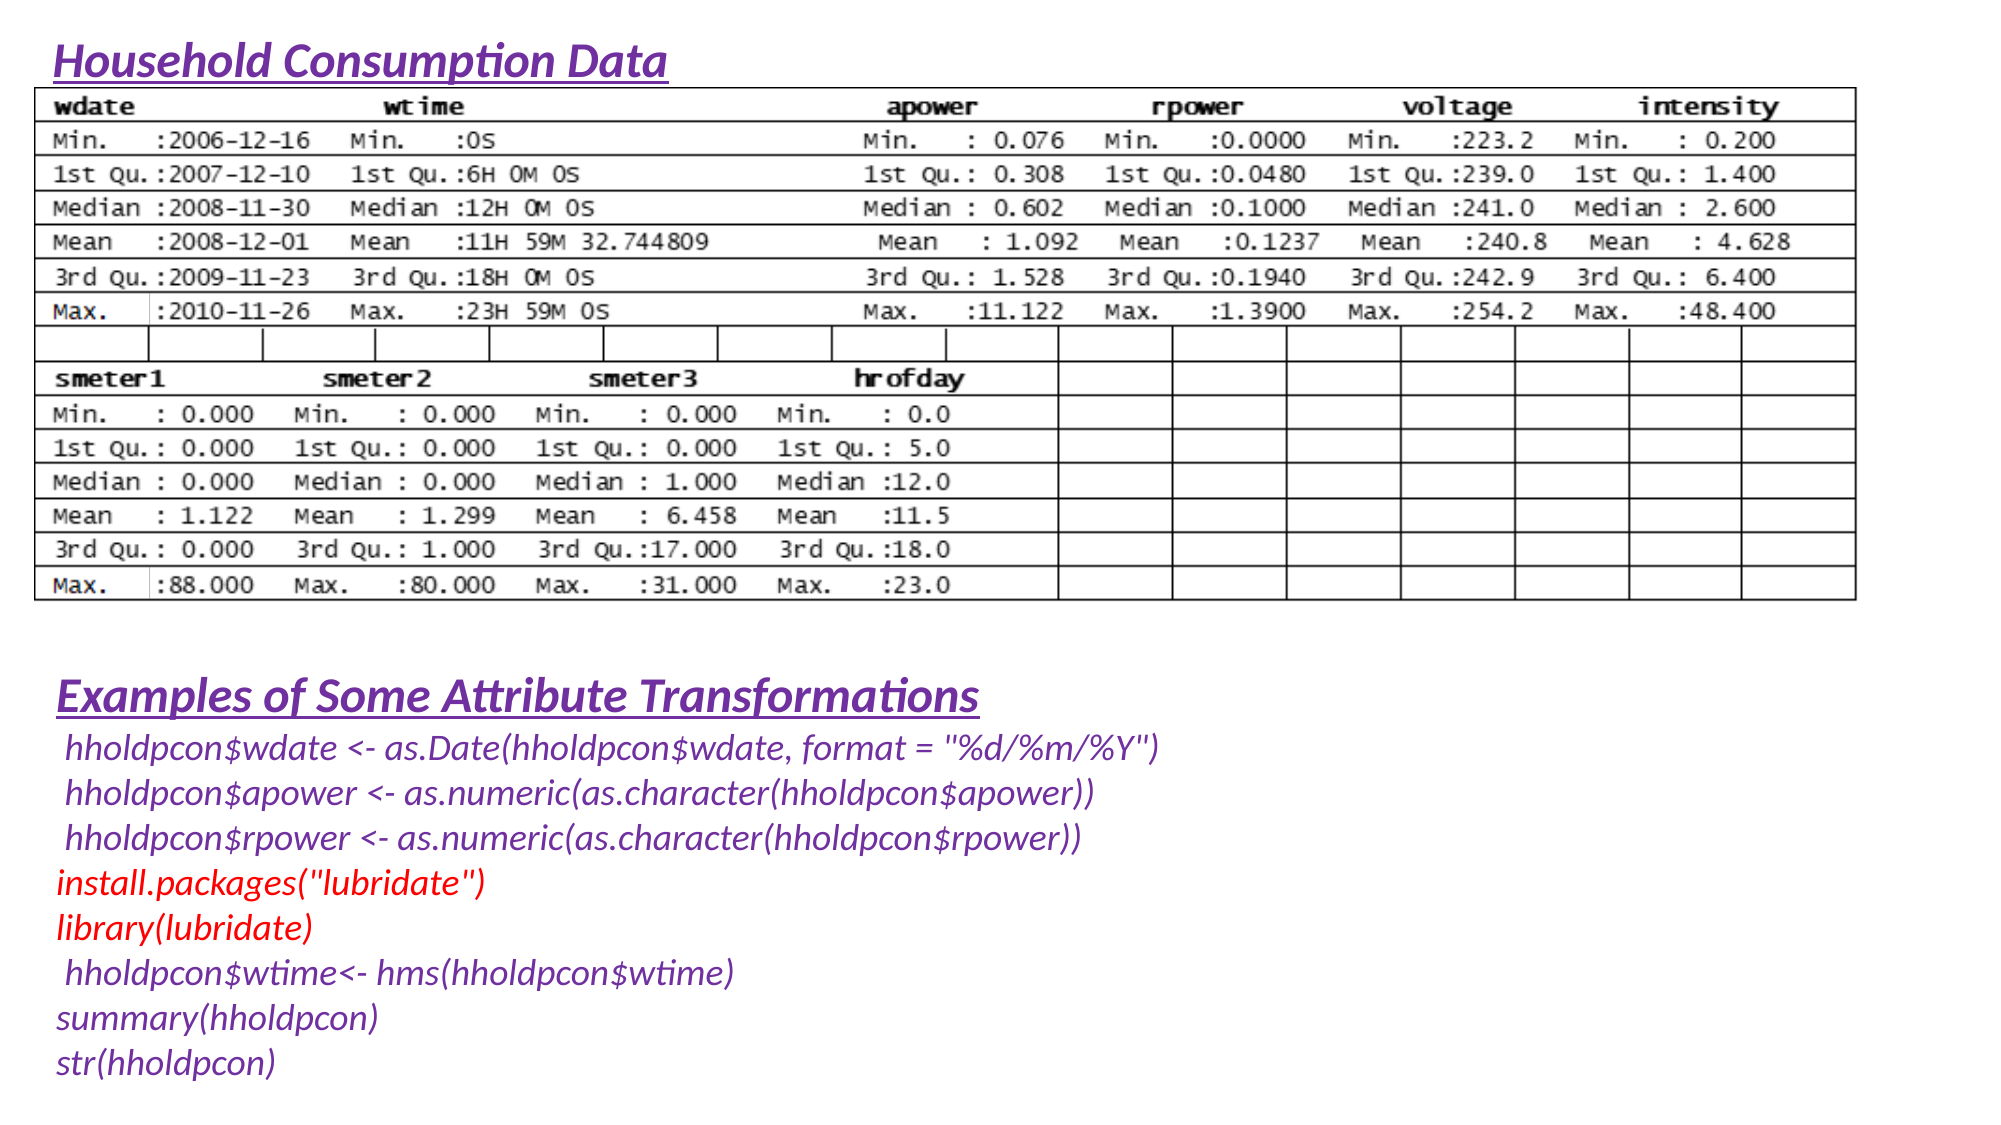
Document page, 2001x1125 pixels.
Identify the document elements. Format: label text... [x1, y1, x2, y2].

text_box Household Consumption Data [37, 19, 684, 87]
text_box Examples of Some Attribute Transformations hholdpcon$wdate <- as.Date(hholdpcon$wdate, format = "%d/%m/%Y") hholdpcon$apower <- as.numeric(as.character(hholdpcon$apower)) hholdpcon$rpower <- as.numeric(as.character(hholdpcon$rpower)) install.packages("lubridate") library(lubridate) hholdpcon$wtime<- hms(hholdpcon$wtime) summary(hholdpcon) str(hholdpcon) [41, 655, 1176, 1091]
picture [34, 87, 1859, 603]
